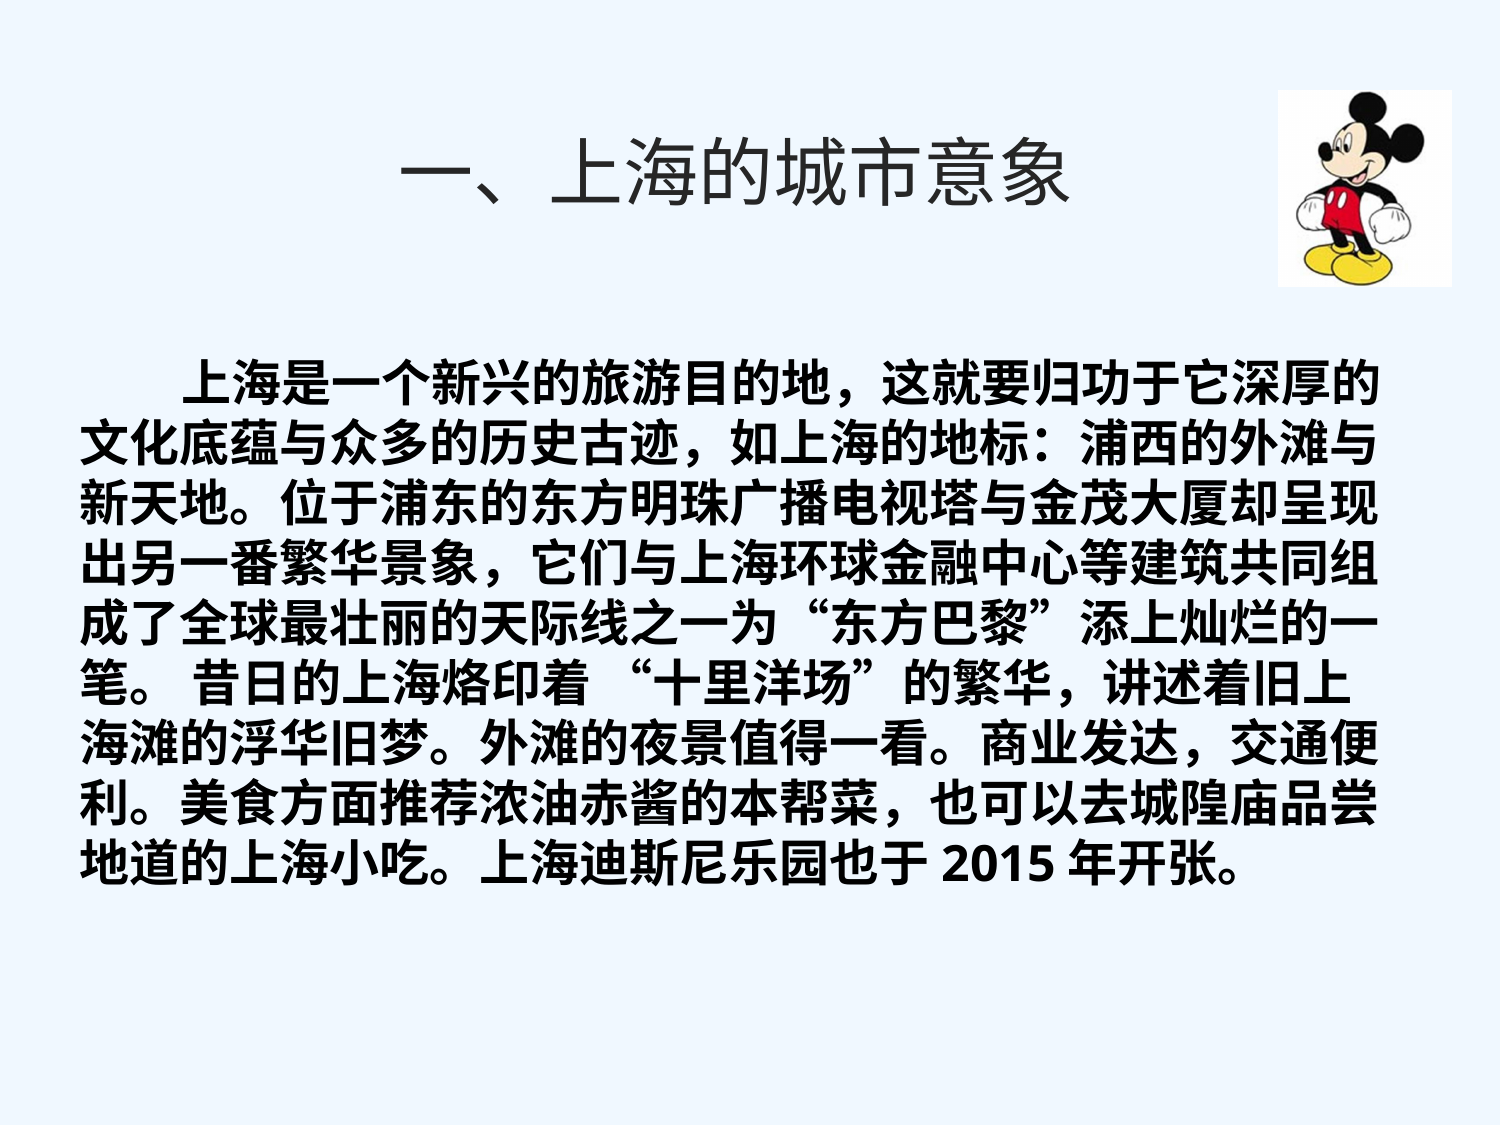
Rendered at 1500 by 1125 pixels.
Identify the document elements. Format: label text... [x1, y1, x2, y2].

title 一、上海的城市意象 [383, 66, 1129, 223]
list 上海是一个新兴的旅游目的地，这就要归功于它深厚的文化底蕴与众多的历史古迹，如上海的地标：浦西的外滩与新天地。位于浦东的东方明珠广播电视塔与金茂大厦却呈现出另一番繁华景象，它们与上海环球金融中心等建筑共同组成了全球最壮丽的天际线之一为“东方巴黎”添上灿烂的一笔。 昔日的上海烙印着 “十里洋场”的繁华，讲述着旧上海滩的浮华旧梦。外滩的夜景值得一看。商业发达，交通便利。美食方面推荐浓油赤酱的本帮菜，也可以去城隍庙品尝地道的上海小吃。上海迪斯尼乐园也于2015年开张。 [64, 278, 1416, 965]
picture [1277, 89, 1452, 287]
